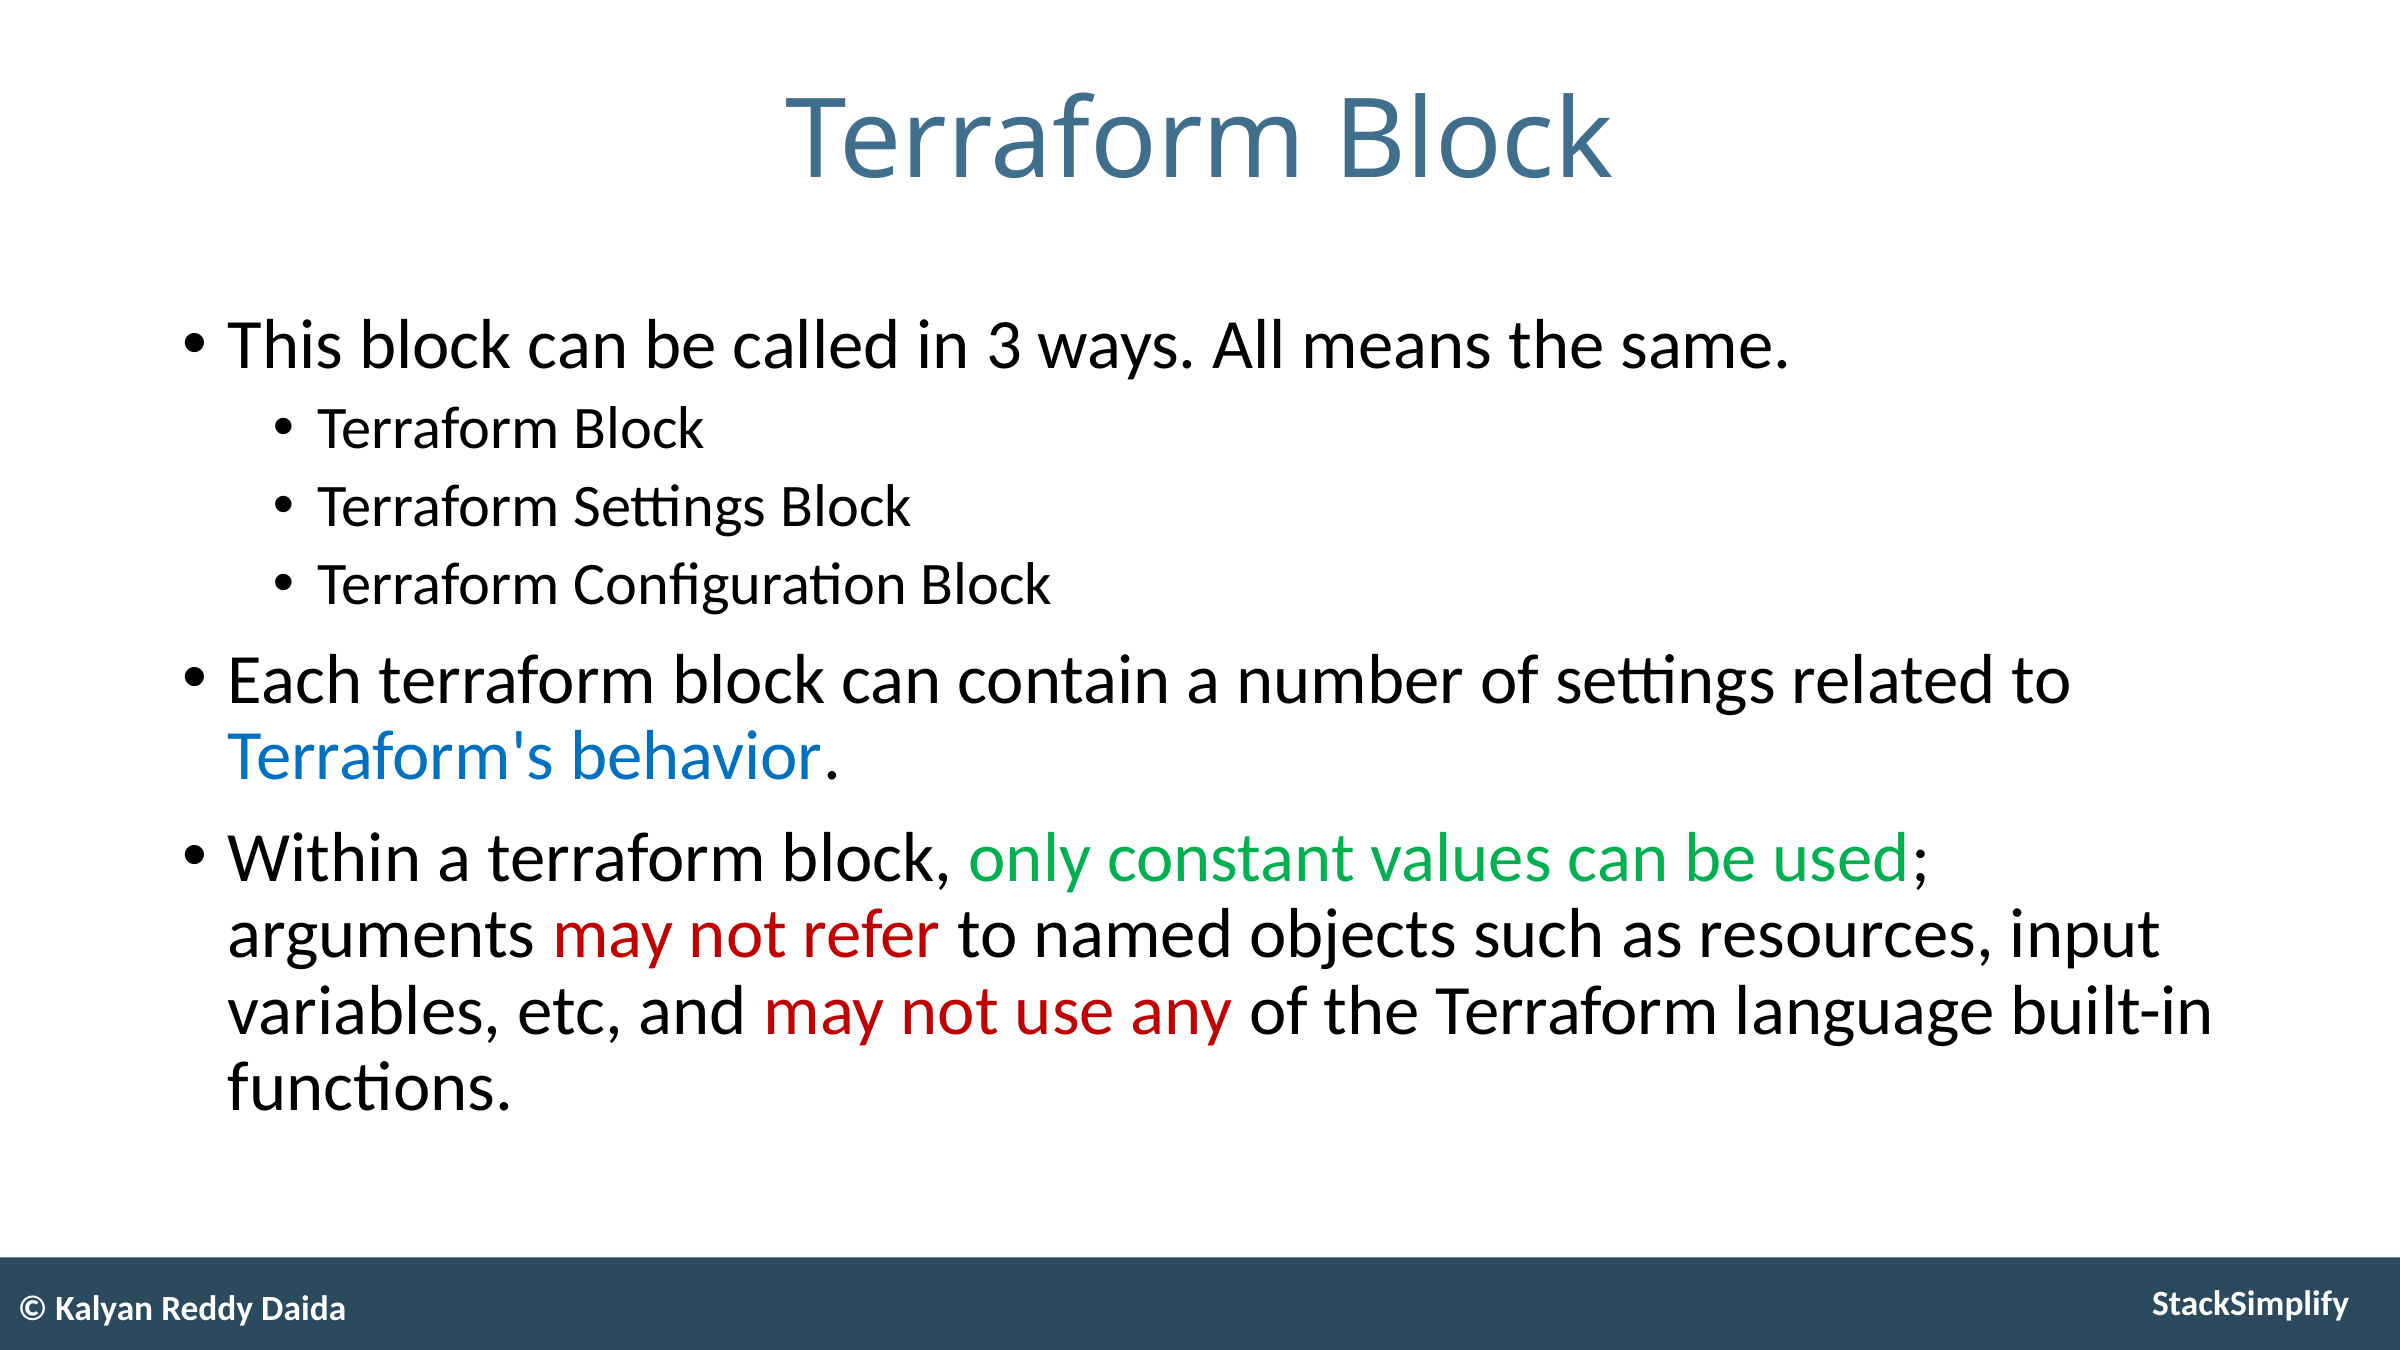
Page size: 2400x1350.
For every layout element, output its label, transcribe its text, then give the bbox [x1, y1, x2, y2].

title Terraform Block [165, 44, 2235, 240]
footer © Kalyan Reddy Daida [0, 1269, 810, 1342]
list This block can be called in 3 ways. All means the same. Terraform Block Terraform Settings Block Terraform Configuration Block Each terraform block can contain a number of settings related to Terraform's behavior. Within a terraform block, only constant values can be used; arguments may not refer to named objects such as resources, input variables, etc, and may not use any of the Terraform language built-in functions. [165, 298, 2235, 1216]
